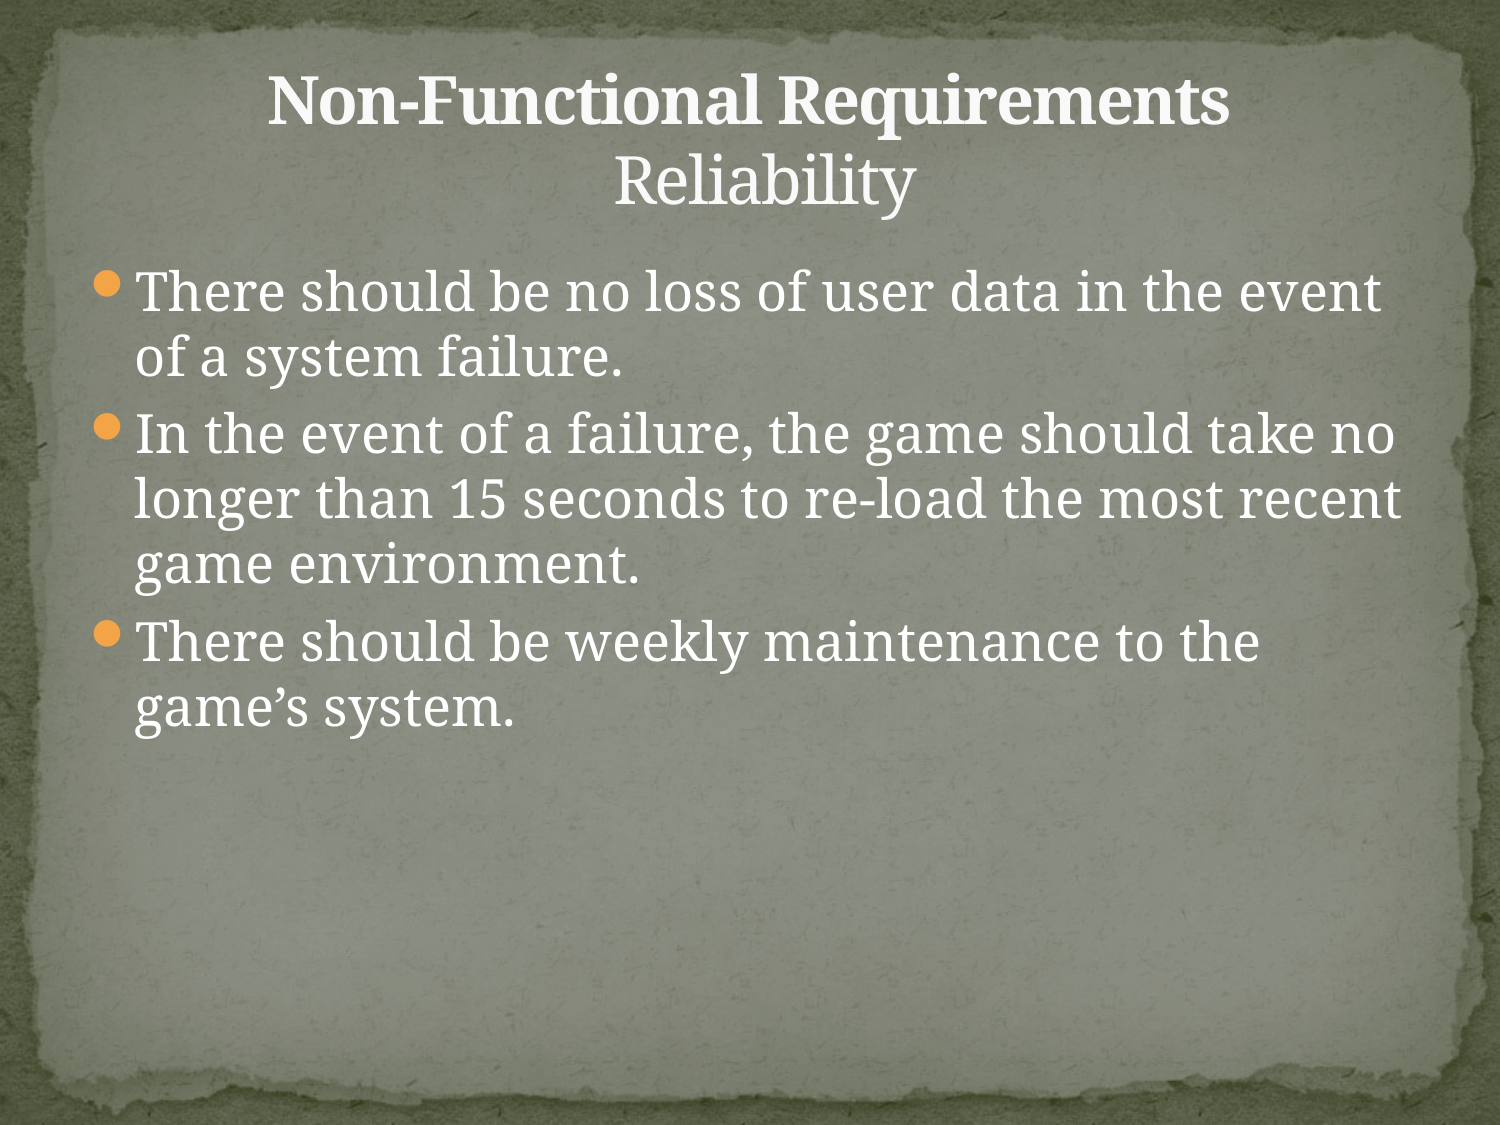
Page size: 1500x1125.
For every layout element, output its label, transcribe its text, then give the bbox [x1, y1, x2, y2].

list There should be no loss of user data in the event of a system failure. In the event of a failure, the game should take no longer than 15 seconds to re-load the most recent game environment. There should be weekly maintenance to the game’s system. [75, 249, 1425, 1000]
title Non-Functional Requirements Reliability [74, 24, 1425, 225]
